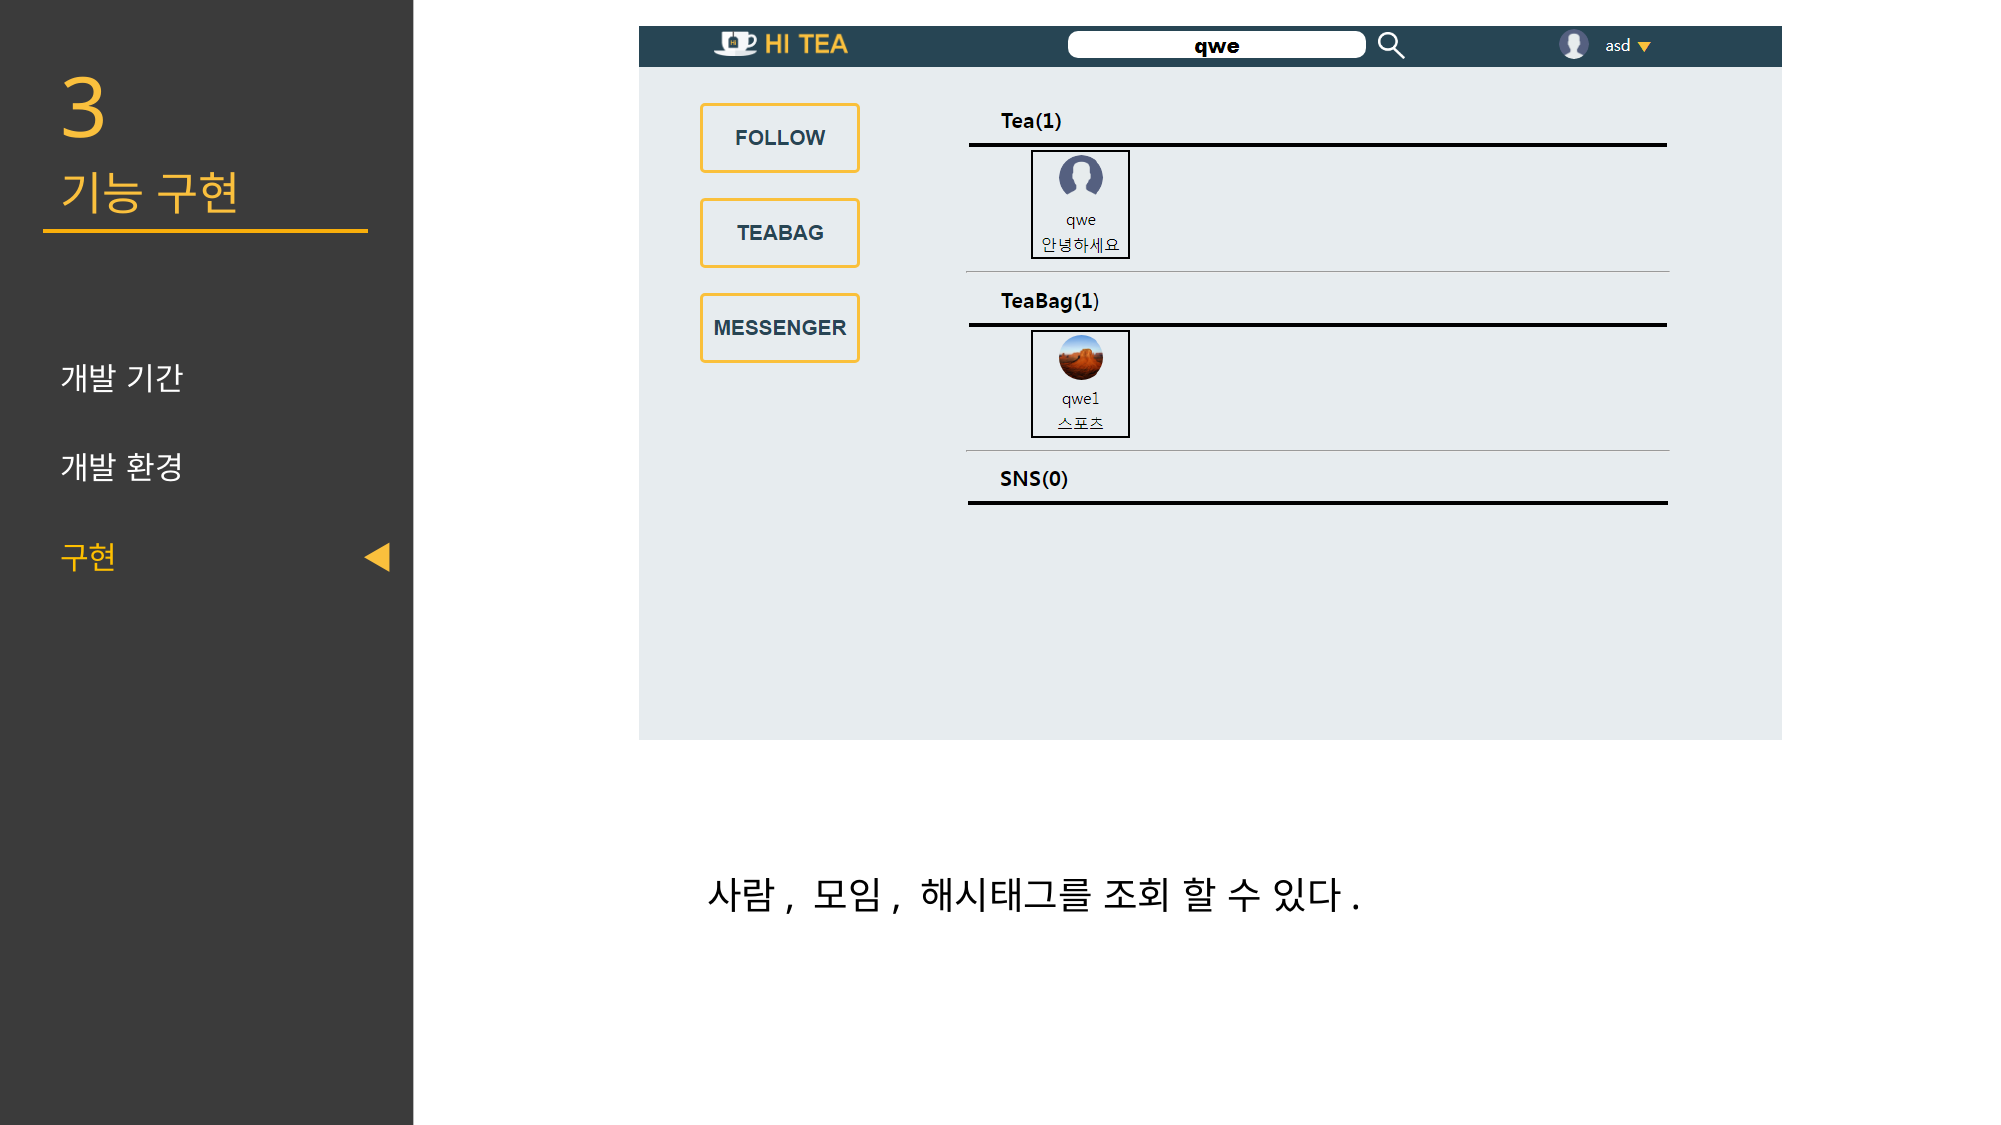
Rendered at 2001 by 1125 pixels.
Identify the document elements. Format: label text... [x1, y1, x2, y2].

text_box 사람, 모임, 해시태그를 조회 할 수 있다. [692, 864, 1376, 925]
text_box [0, 0, 414, 1125]
text_box 3 기능 구현 개발 기간 개발 환경 구현 ◀ [45, 26, 409, 644]
picture [639, 26, 1782, 740]
